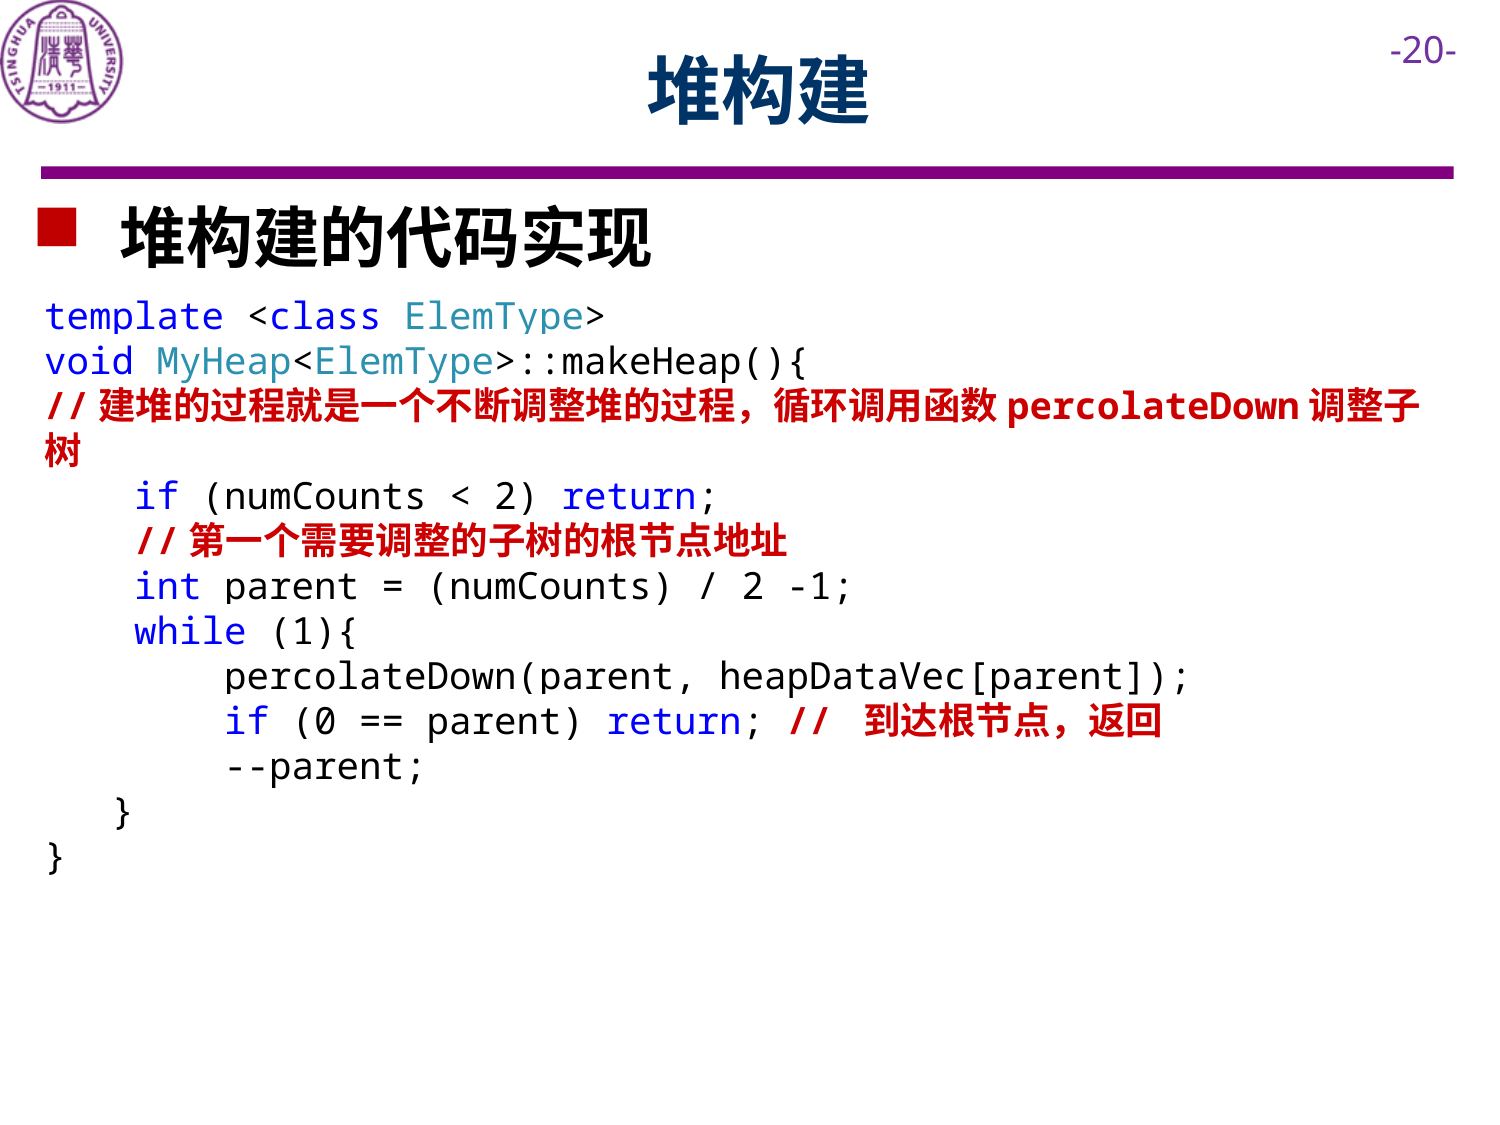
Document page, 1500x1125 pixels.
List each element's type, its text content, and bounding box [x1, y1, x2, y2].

text_box template <class ElemType> void MyHeap<ElemType>::makeHeap(){ //建堆的过程就是一个不断调整堆的过程，循环调用函数percolateDown调整子树 if (numCounts < 2) return; //第一个需要调整的子树的根节点地址 int parent = (numCounts) / 2 -1; while (1){ percolateDown(parent, heapDataVec[parent]); if (0 == parent) return; // 到达根节点，返回 --parent; } } [29, 284, 1459, 885]
picture [0, 0, 124, 124]
text_box 堆构建的代码实现 [17, 188, 1500, 284]
title 堆构建 [135, 13, 1383, 165]
